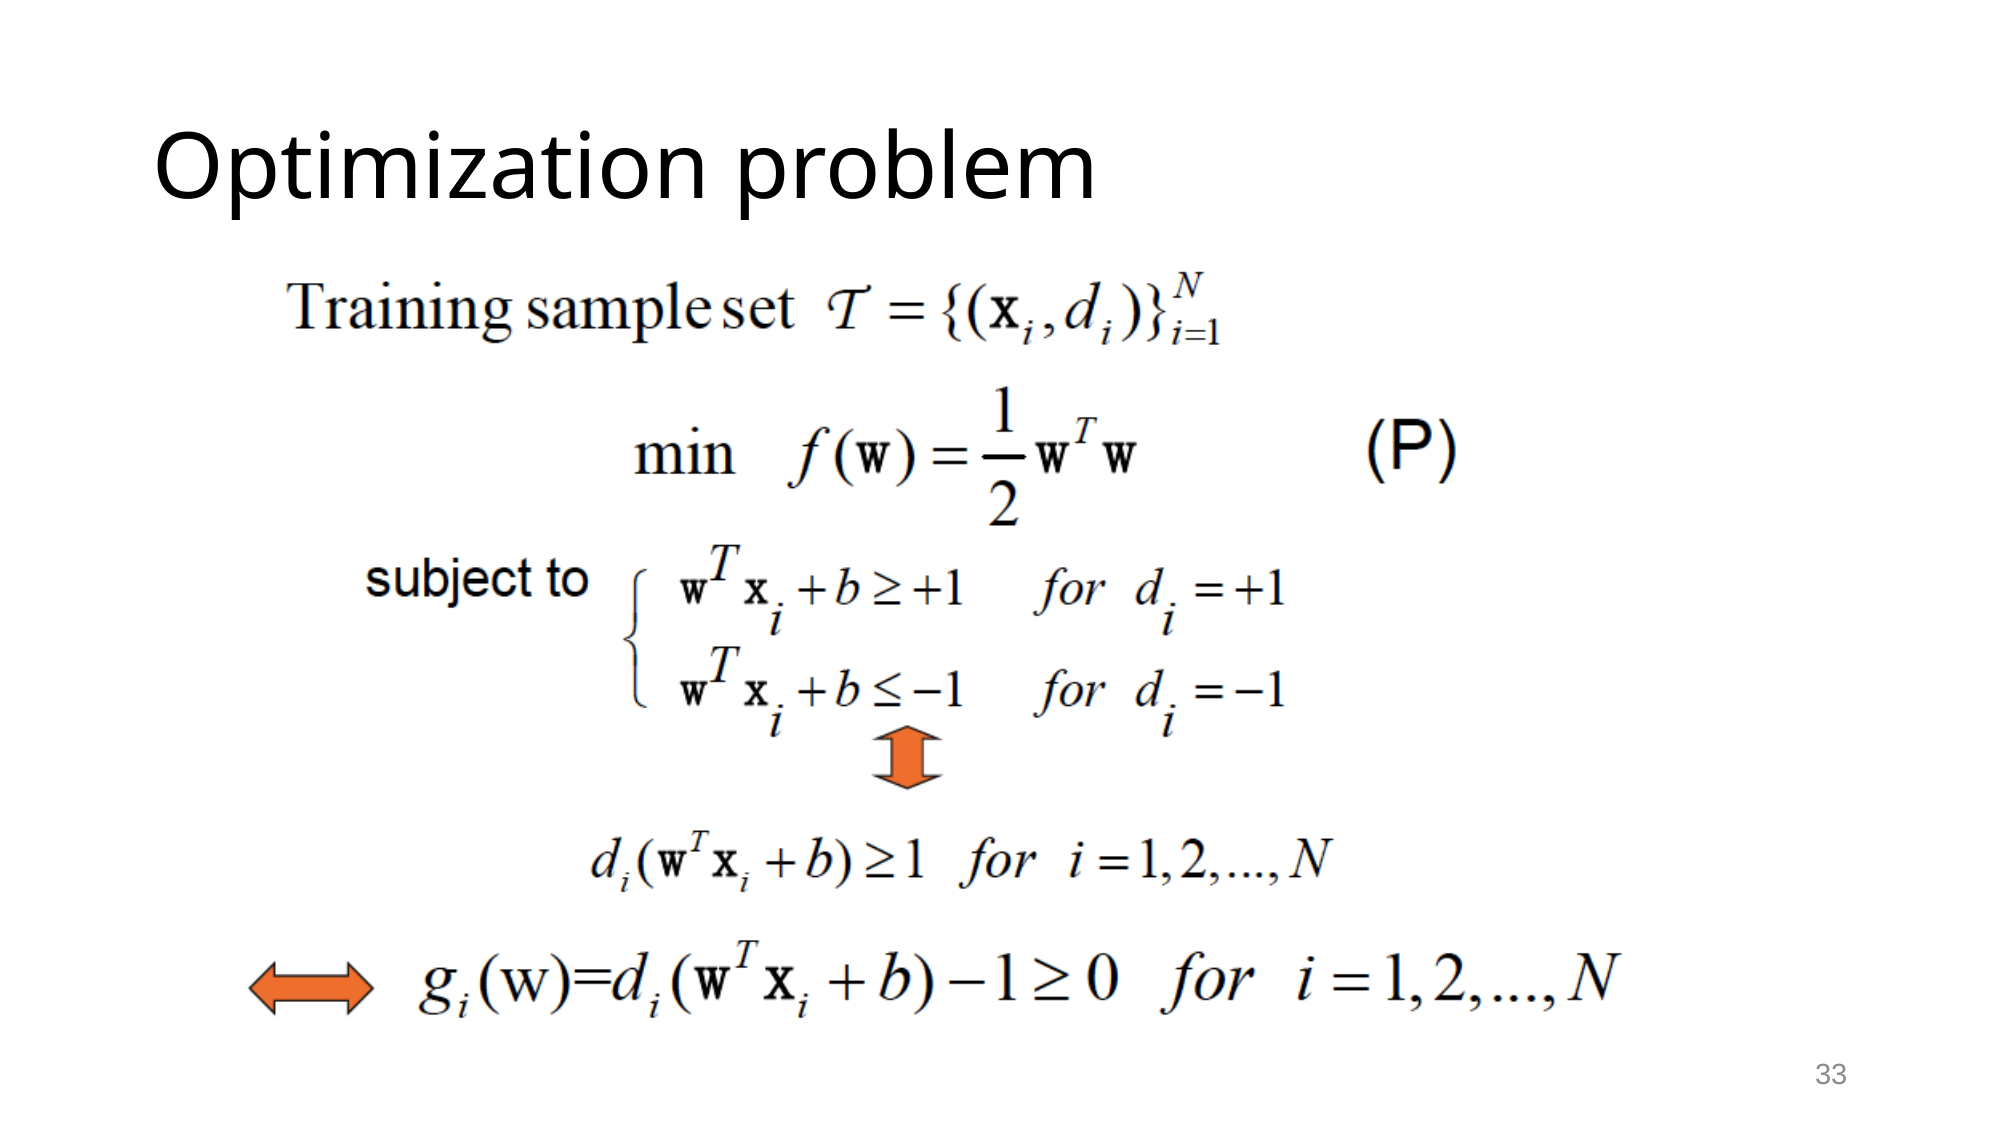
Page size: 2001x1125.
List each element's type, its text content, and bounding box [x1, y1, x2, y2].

slide_number 33 [1412, 1042, 1863, 1103]
picture [122, 261, 1728, 1031]
title Optimization problem [137, 59, 1863, 278]
